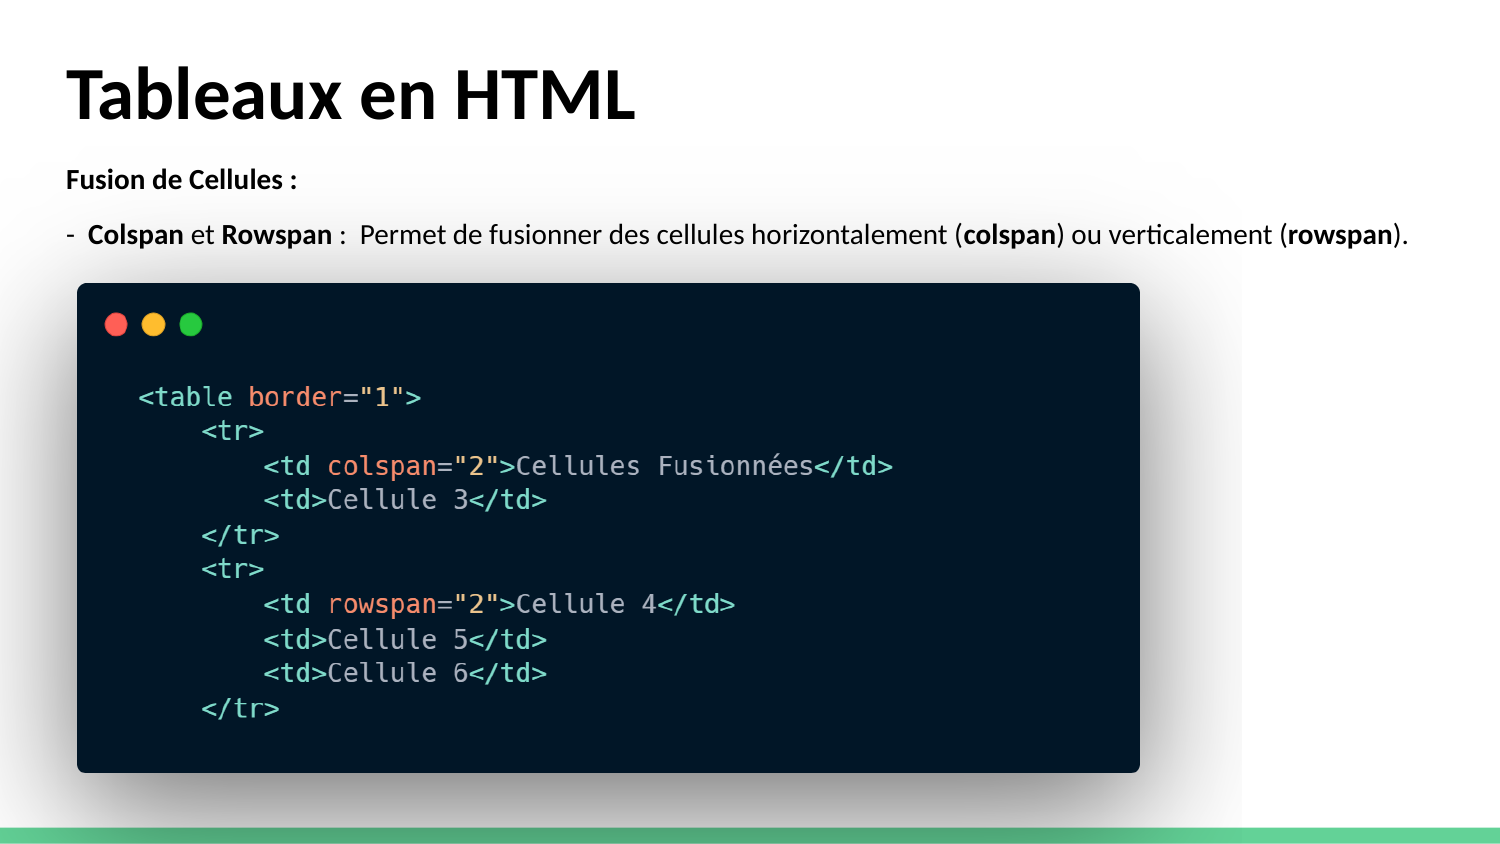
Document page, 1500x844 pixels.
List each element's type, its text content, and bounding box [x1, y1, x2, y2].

list Fusion de Cellules : - Colspan et Rowspan : Permet de fusionner des cellules horizontalement (colspan) ou verticalement (rowspan). [1246, 143, 1449, 805]
title Tableaux en HTML [51, 23, 1449, 117]
picture [0, 104, 1242, 844]
